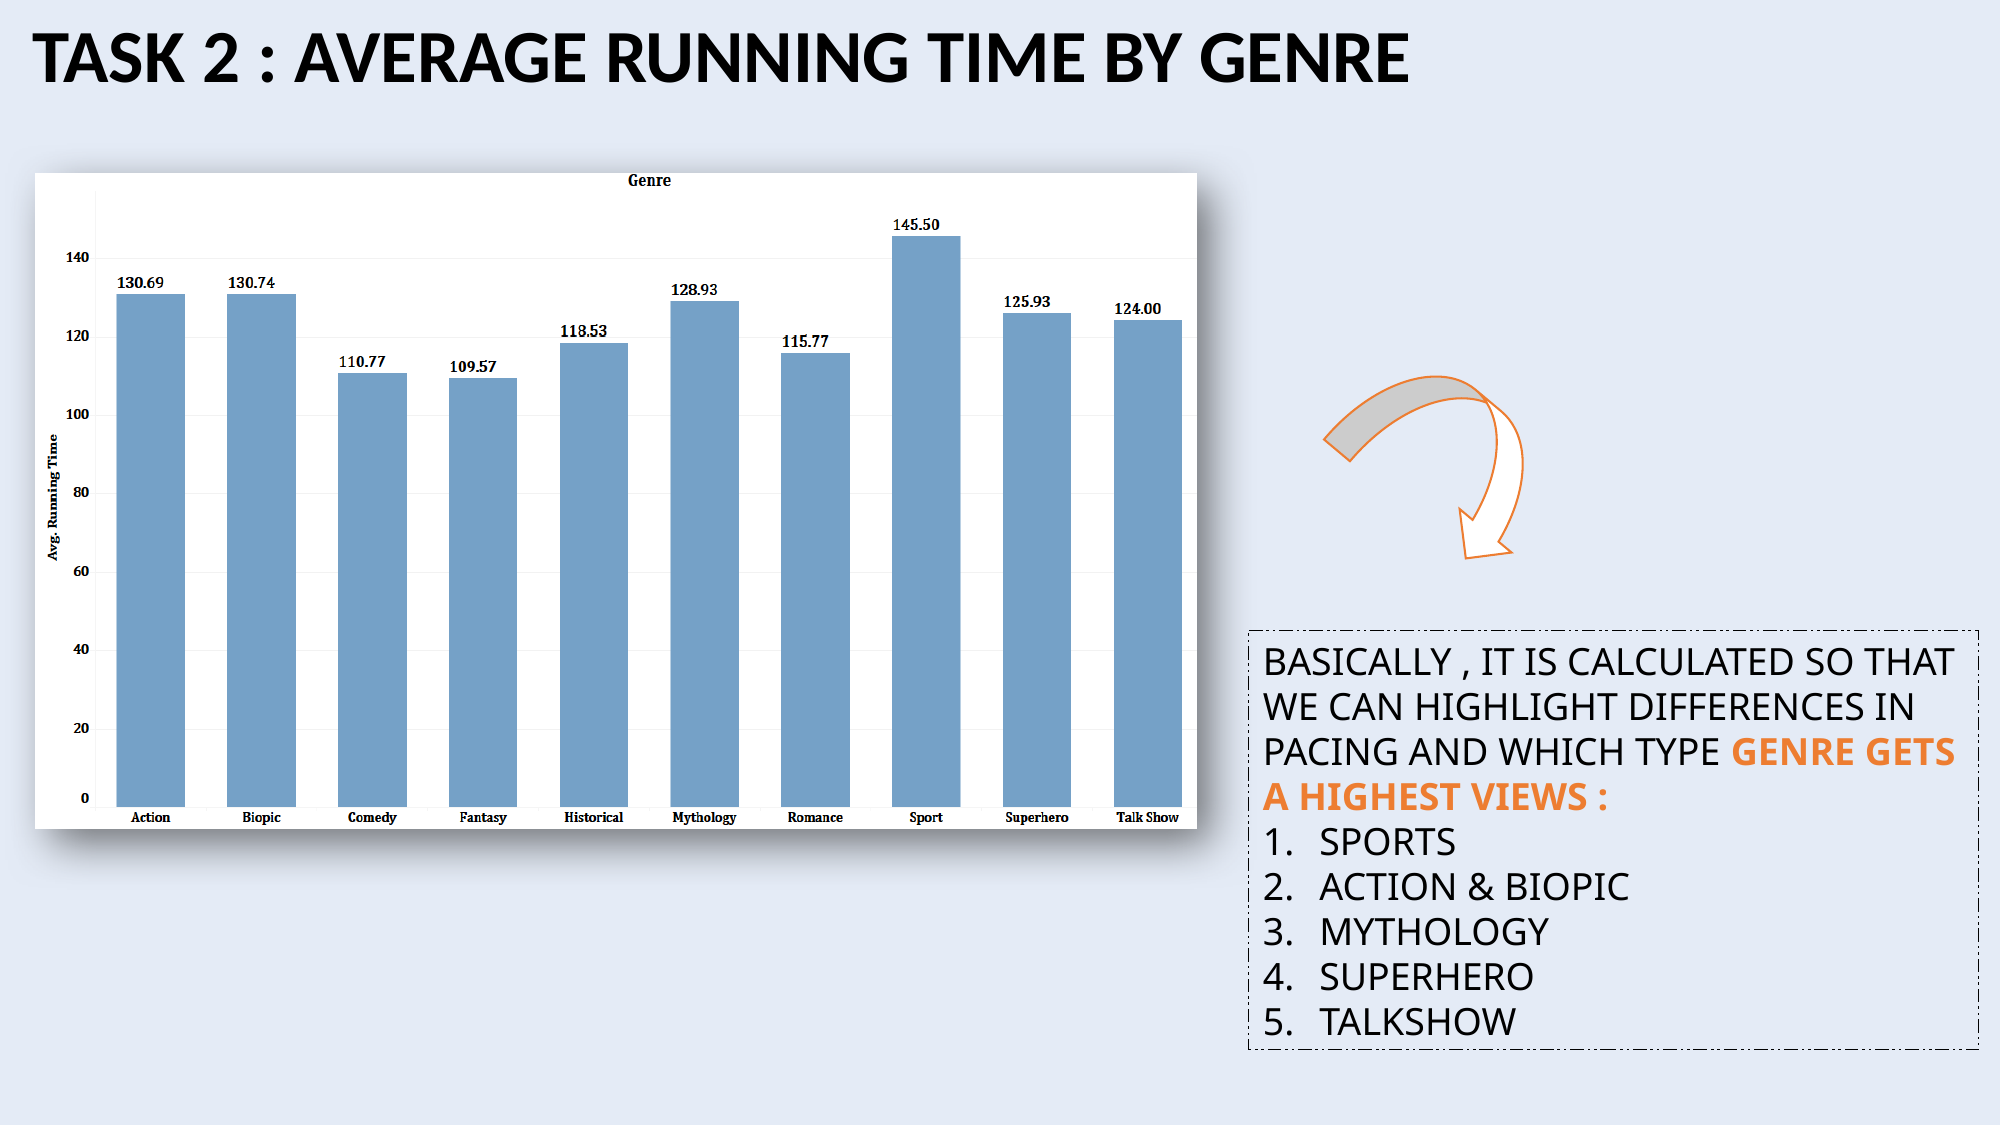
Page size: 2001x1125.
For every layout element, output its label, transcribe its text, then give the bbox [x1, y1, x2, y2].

picture [35, 173, 1197, 829]
text_box [1322, 375, 1524, 560]
text_box TASK 2 : AVERAGE RUNNING TIME BY GENRE [0, 0, 1484, 105]
text_box BASICALLY , IT IS CALCULATED SO THAT WE CAN HIGHLIGHT DIFFERENCES IN PACING AND WHICH TYPE GENRE GETS A HIGHEST VIEWS : SPORTS ACTION & BIOPIC MYTHOLOGY SUPERHERO TALKSHOW [1248, 630, 1979, 1050]
